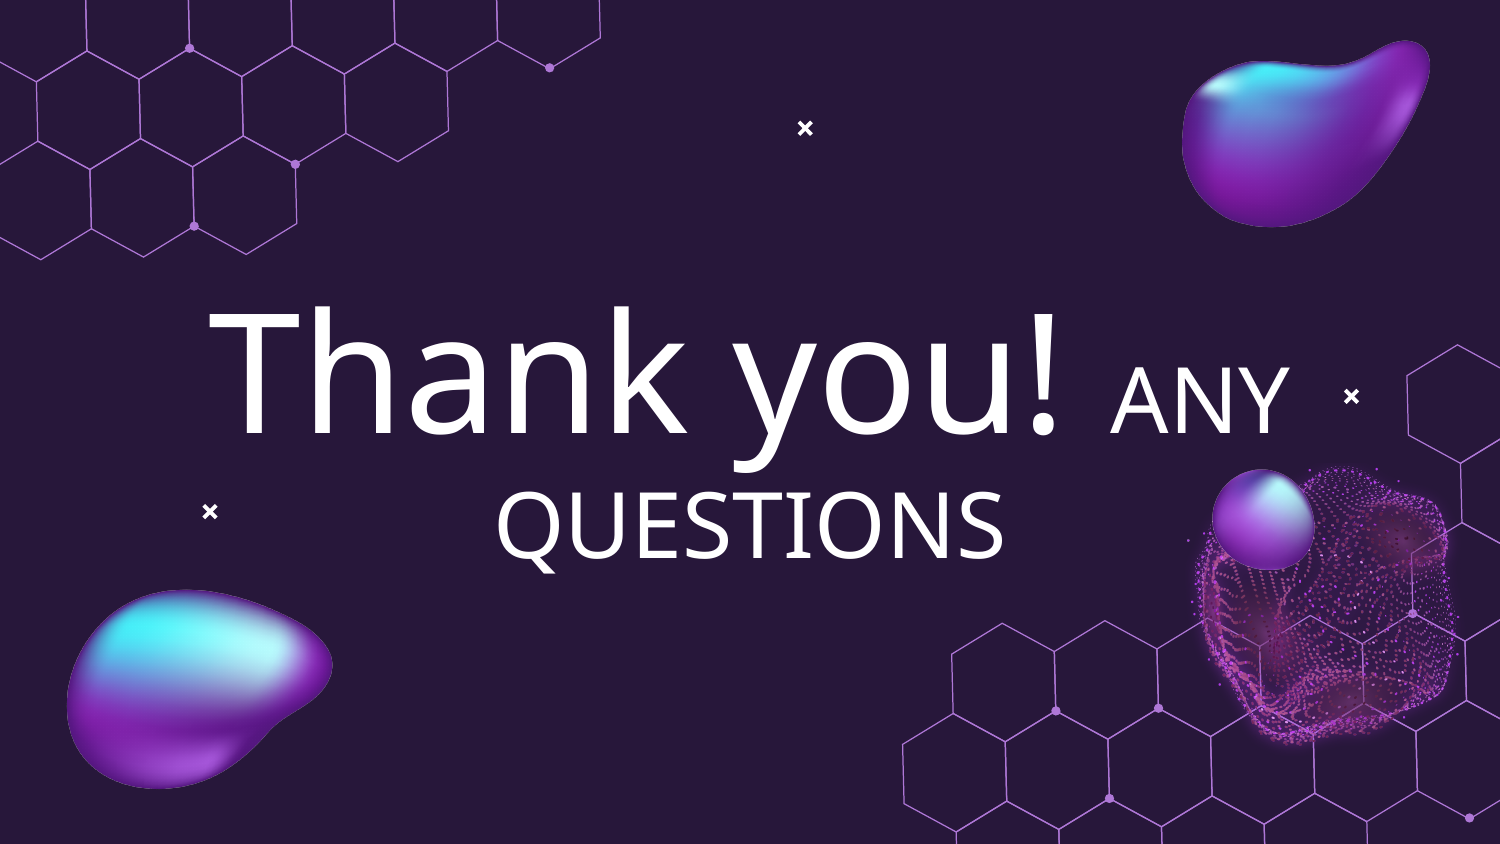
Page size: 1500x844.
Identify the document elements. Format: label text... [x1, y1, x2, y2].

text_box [798, 121, 812, 135]
title Thank you! ANY QUESTIONS [154, 214, 1346, 630]
picture [1184, 462, 1470, 756]
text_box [203, 505, 217, 519]
picture [1156, 0, 1470, 217]
picture [35, 544, 354, 844]
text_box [1345, 389, 1359, 403]
